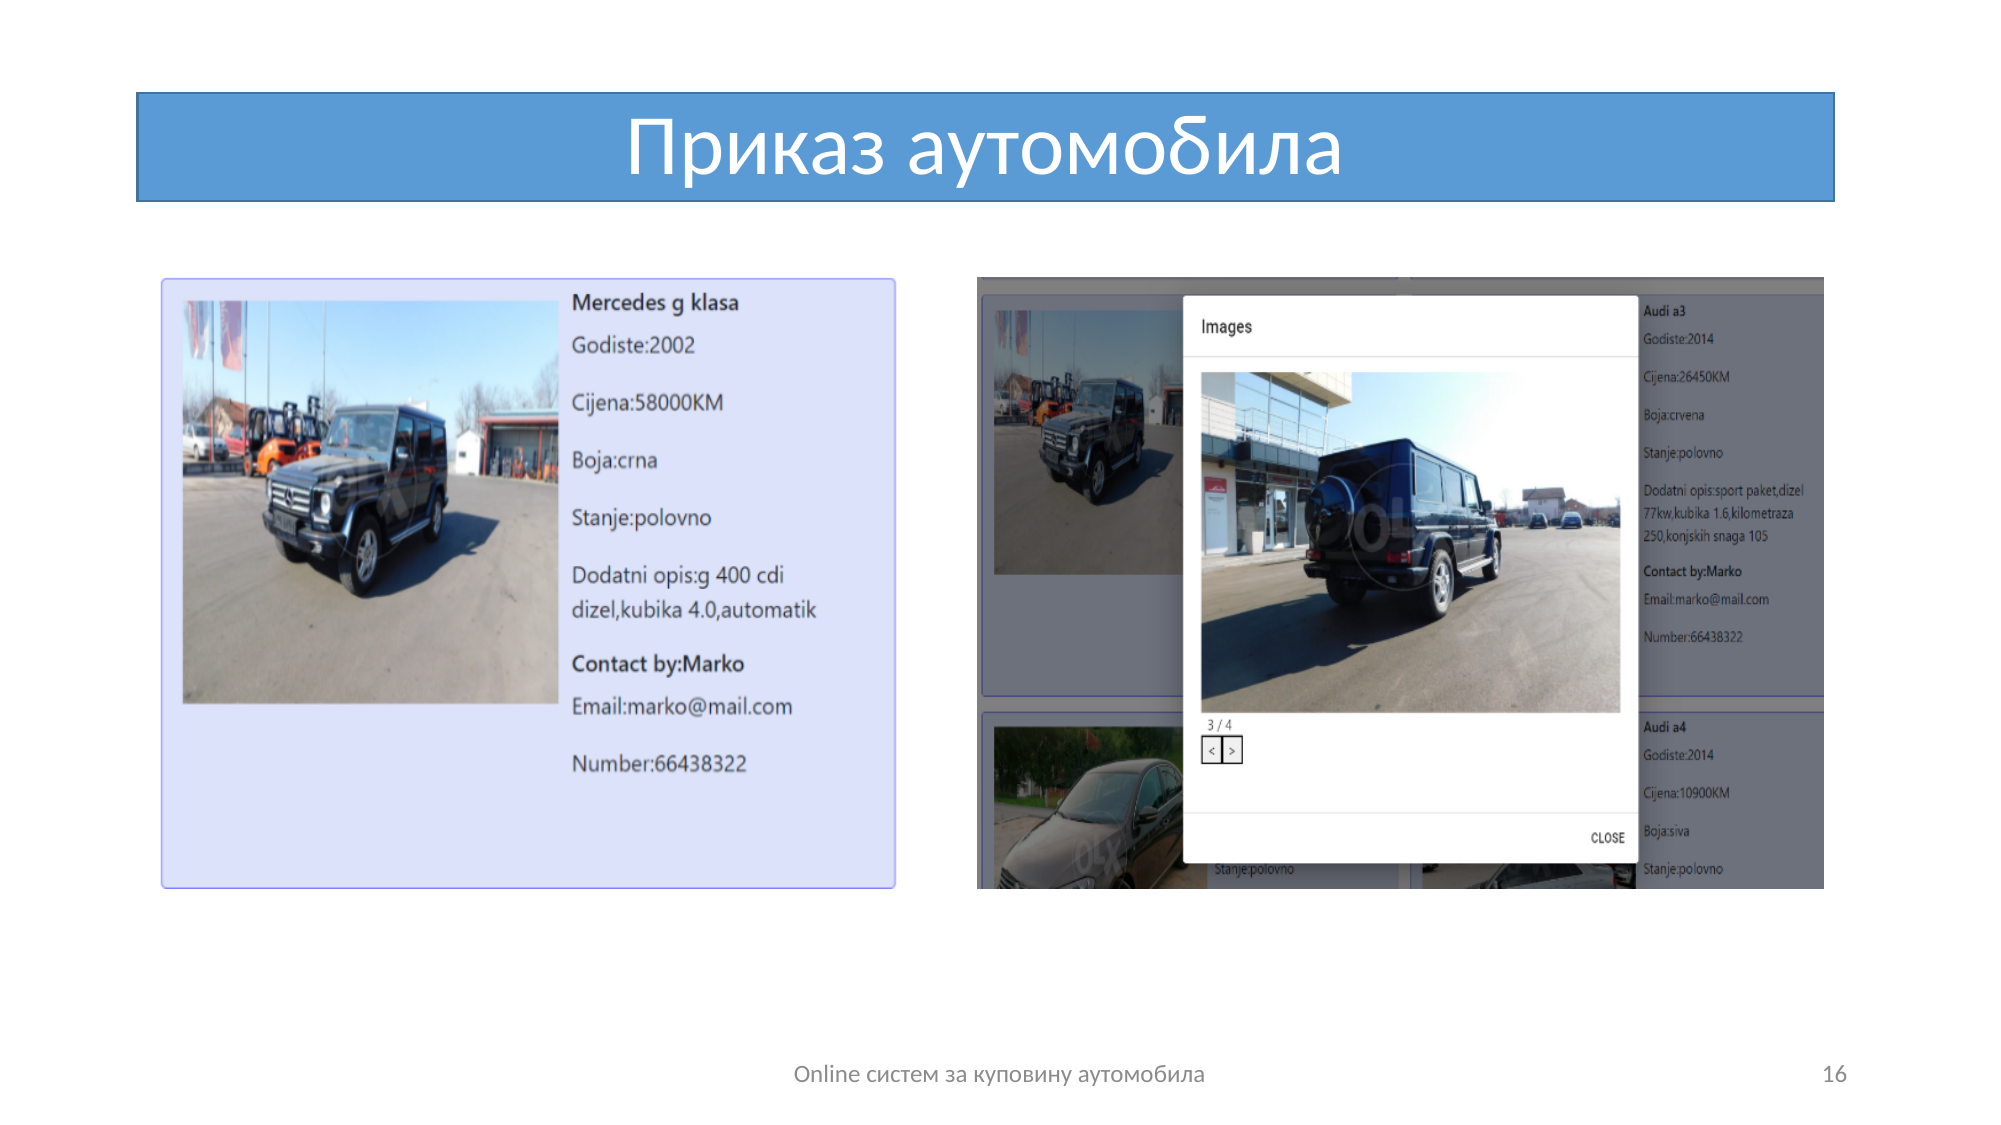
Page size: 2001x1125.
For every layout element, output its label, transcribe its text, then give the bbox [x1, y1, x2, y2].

slide_number 16 [1412, 1042, 1863, 1103]
footer Online систем за куповину аутомобила [662, 1042, 1338, 1103]
picture [977, 277, 1824, 889]
title Приказ аутомобила [136, 92, 1835, 202]
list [156, 277, 900, 889]
